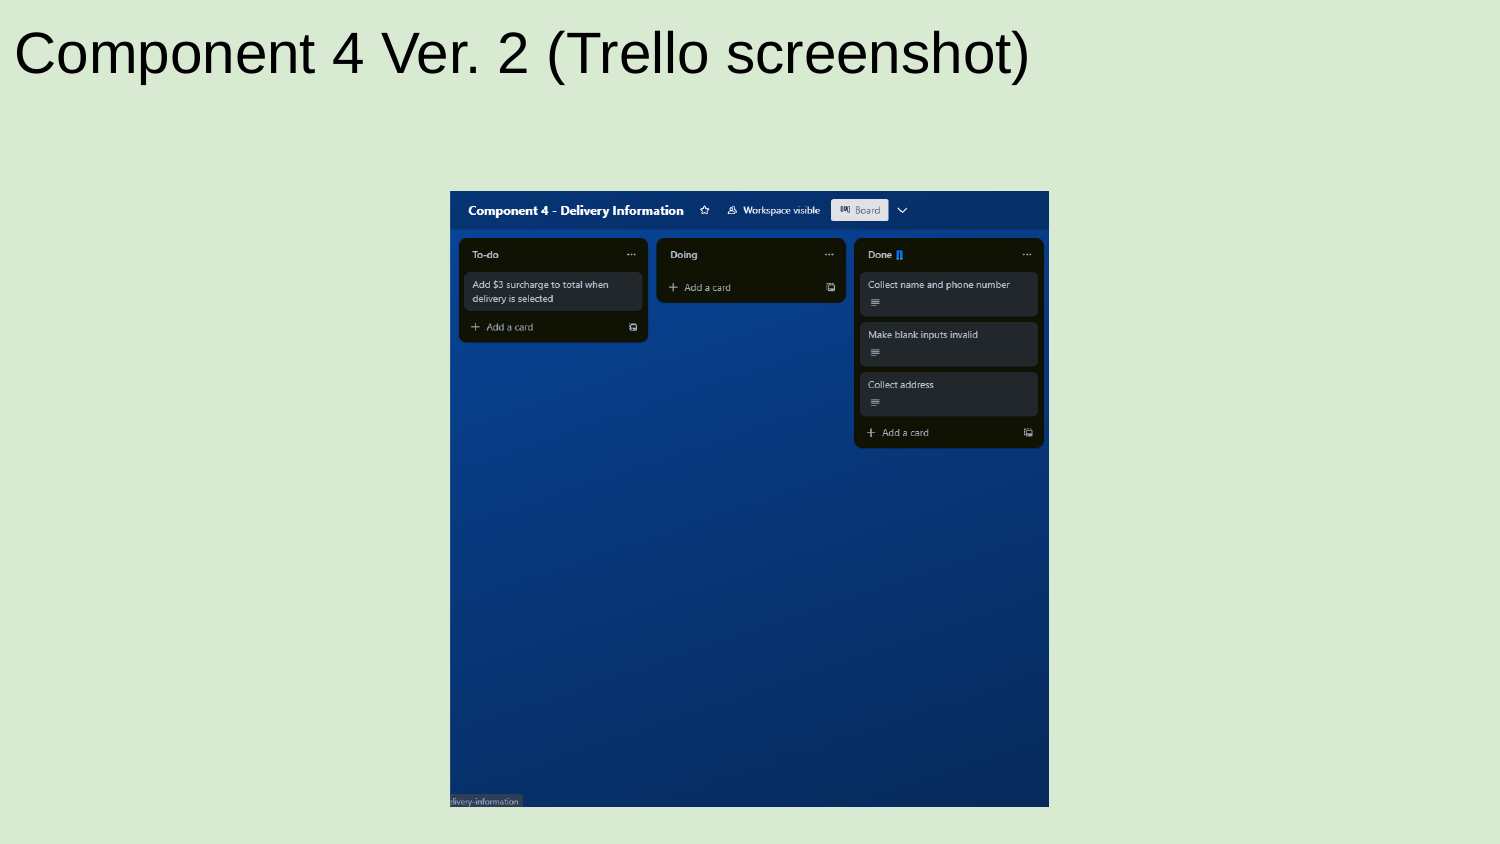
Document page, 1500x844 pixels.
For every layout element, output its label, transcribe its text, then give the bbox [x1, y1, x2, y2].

picture [450, 190, 1049, 808]
title Component 4 Ver. 2 (Trello screenshot) [0, 0, 1398, 94]
